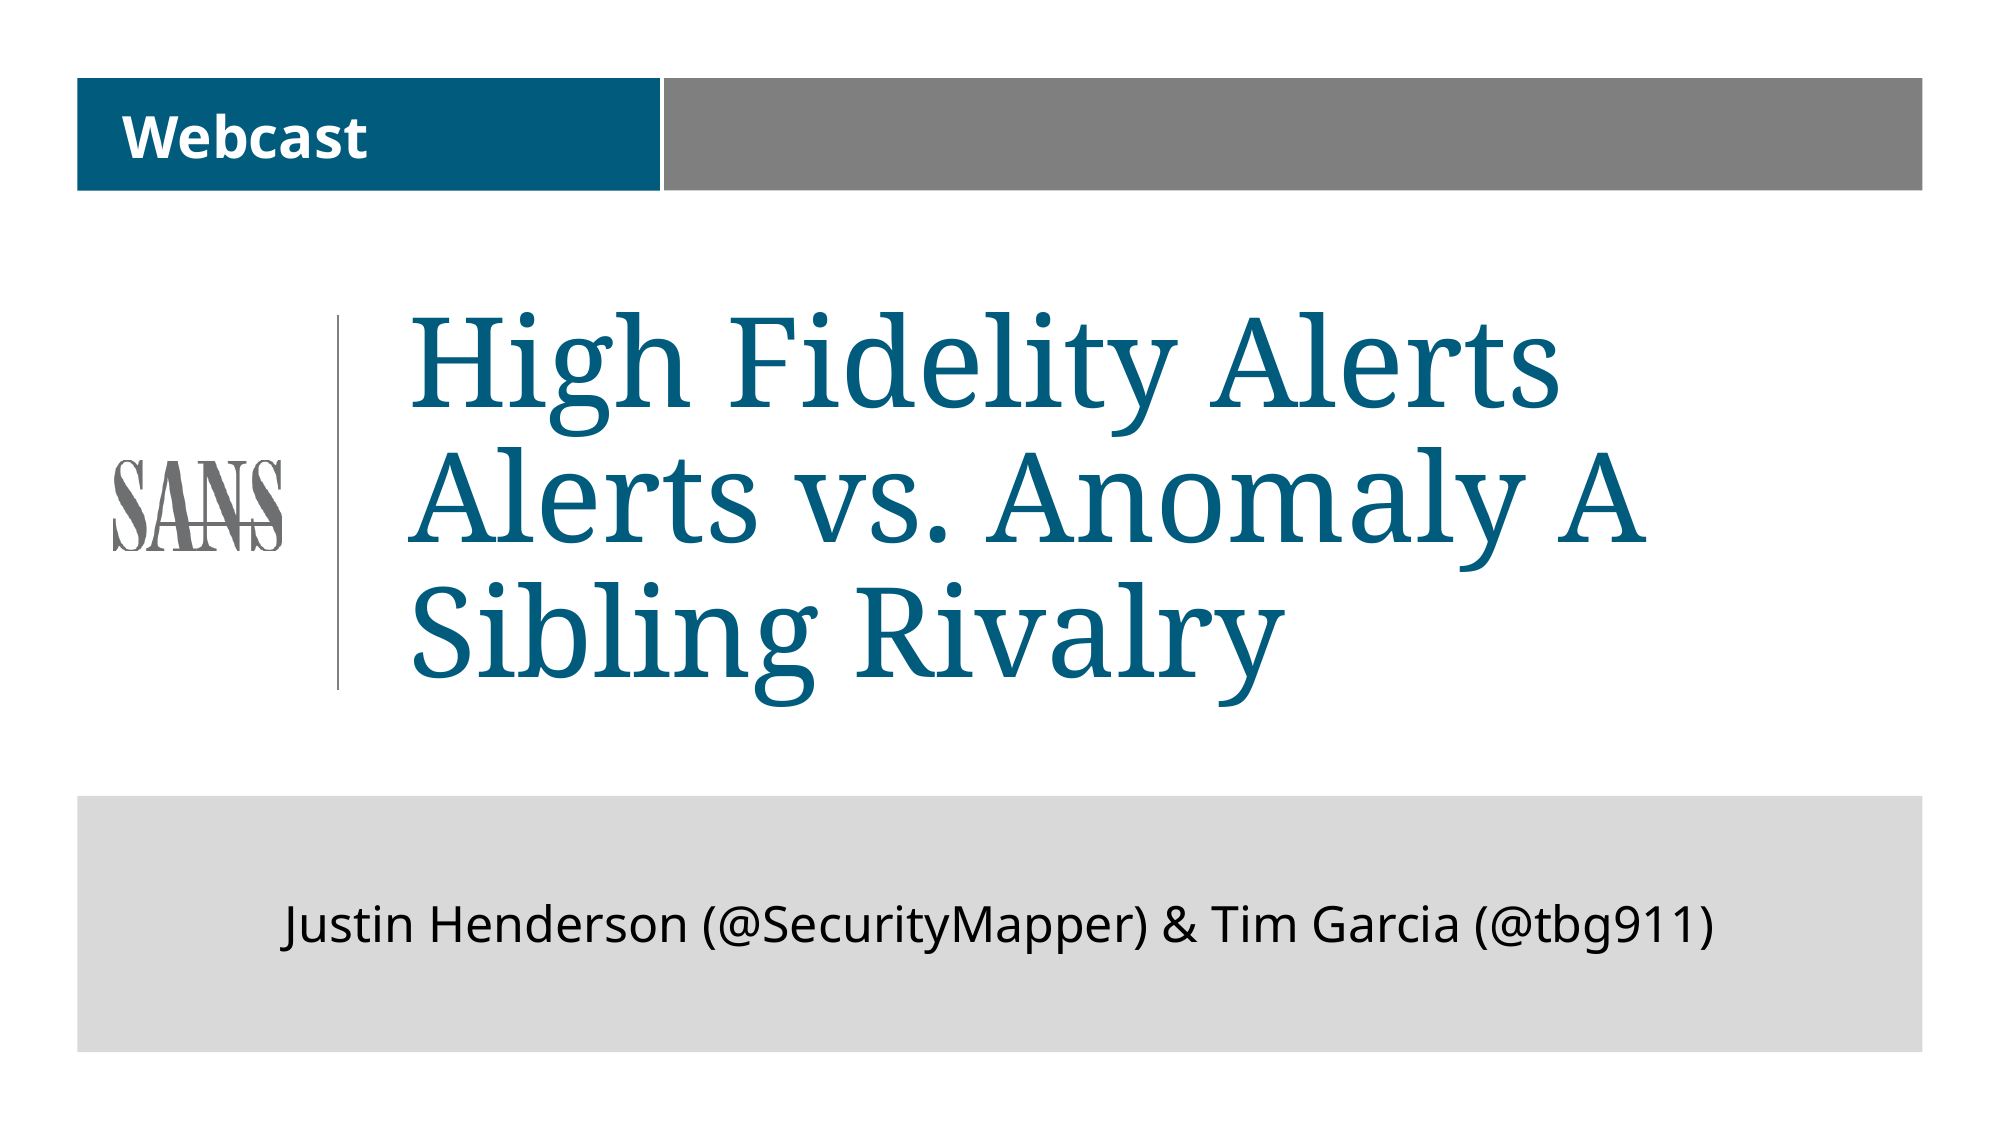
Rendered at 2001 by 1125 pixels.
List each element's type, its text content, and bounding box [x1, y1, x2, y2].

title Webcast [107, 78, 663, 191]
list High Fidelity Alerts Alerts vs. Anomaly A Sibling Rivalry [393, 315, 1901, 690]
list Justin Henderson (@SecurityMapper) & Tim Garcia (@tbg911) [77, 844, 1923, 1009]
